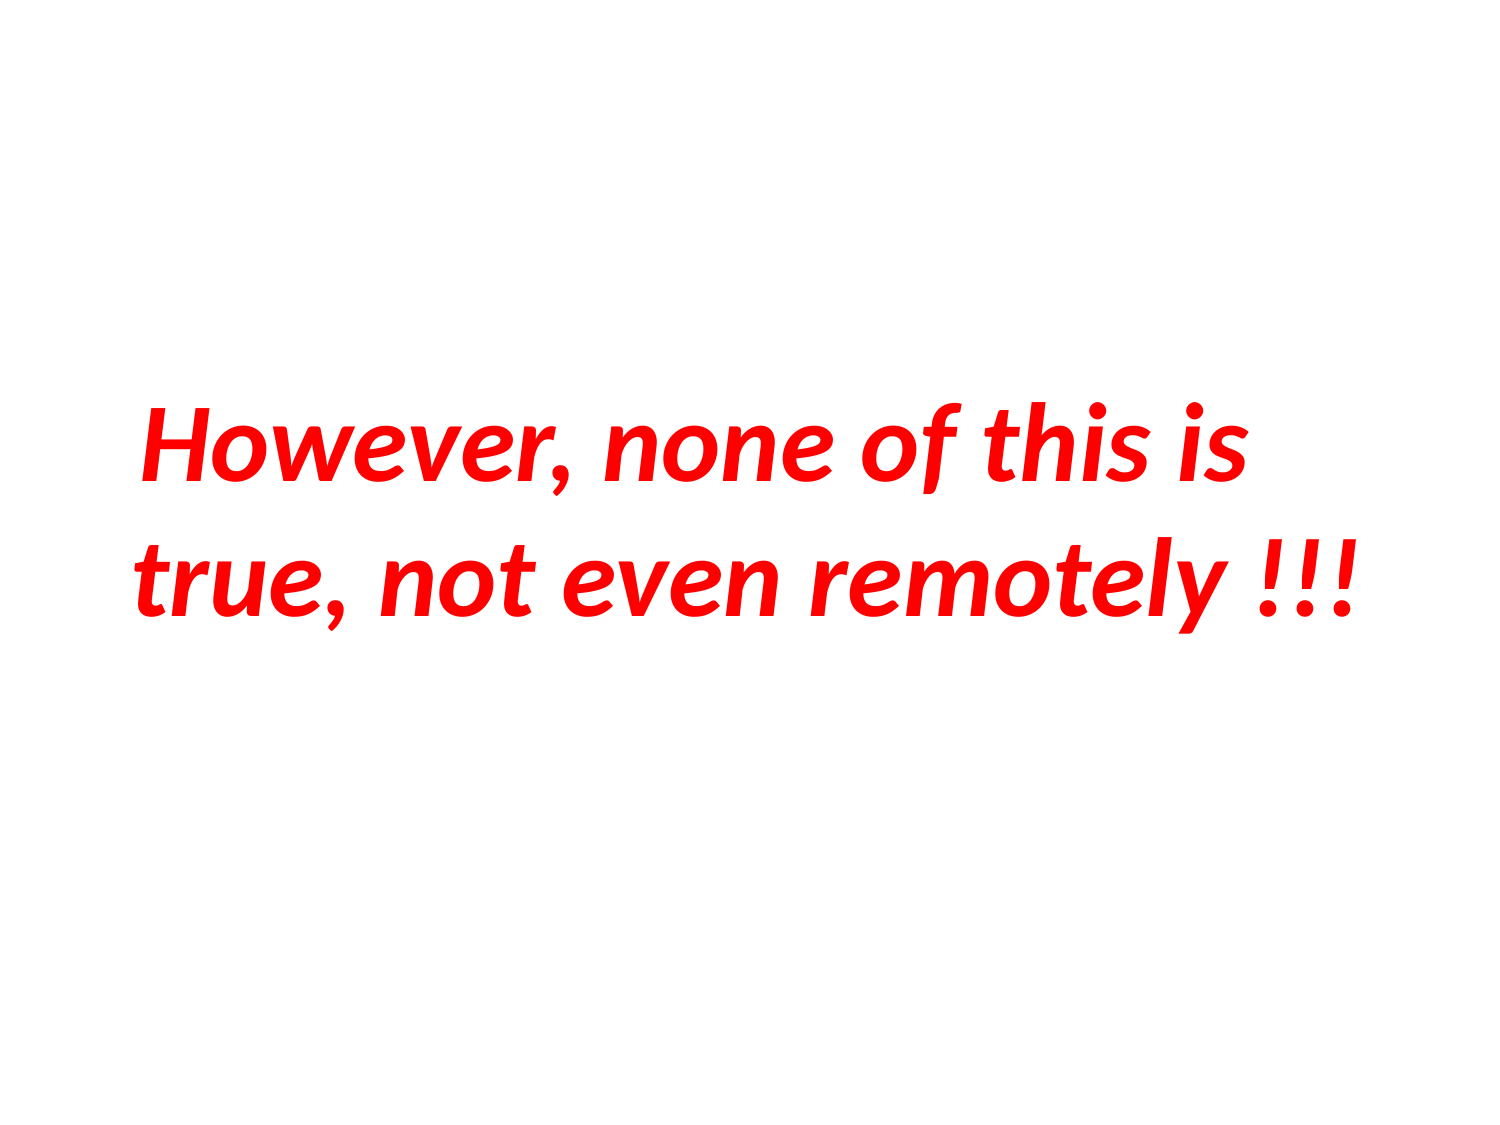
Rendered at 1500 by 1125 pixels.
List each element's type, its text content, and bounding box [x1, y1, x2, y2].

text_box However, none of this is true, not even remotely !!! [115, 361, 1408, 646]
